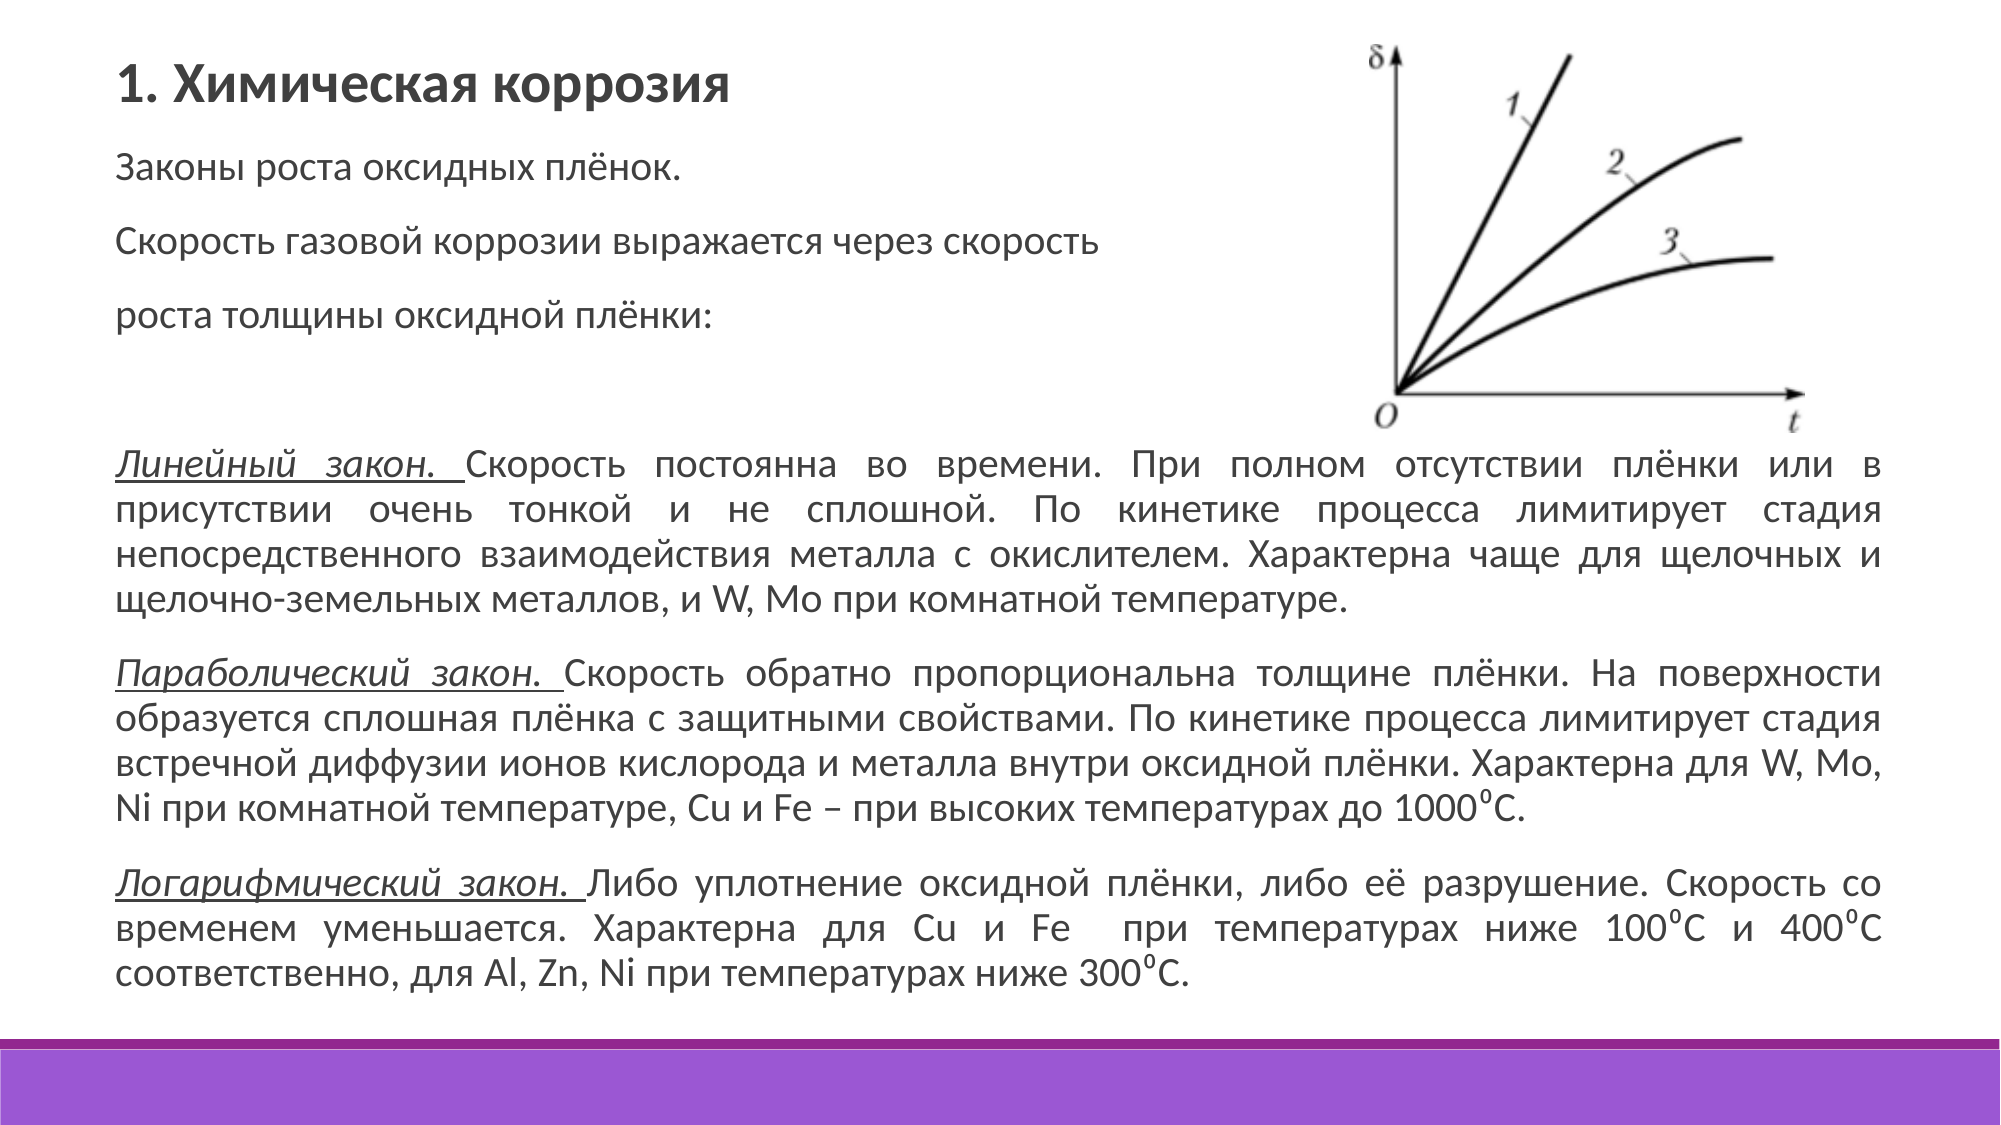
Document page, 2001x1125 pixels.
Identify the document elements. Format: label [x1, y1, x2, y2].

picture [1369, 44, 1805, 433]
